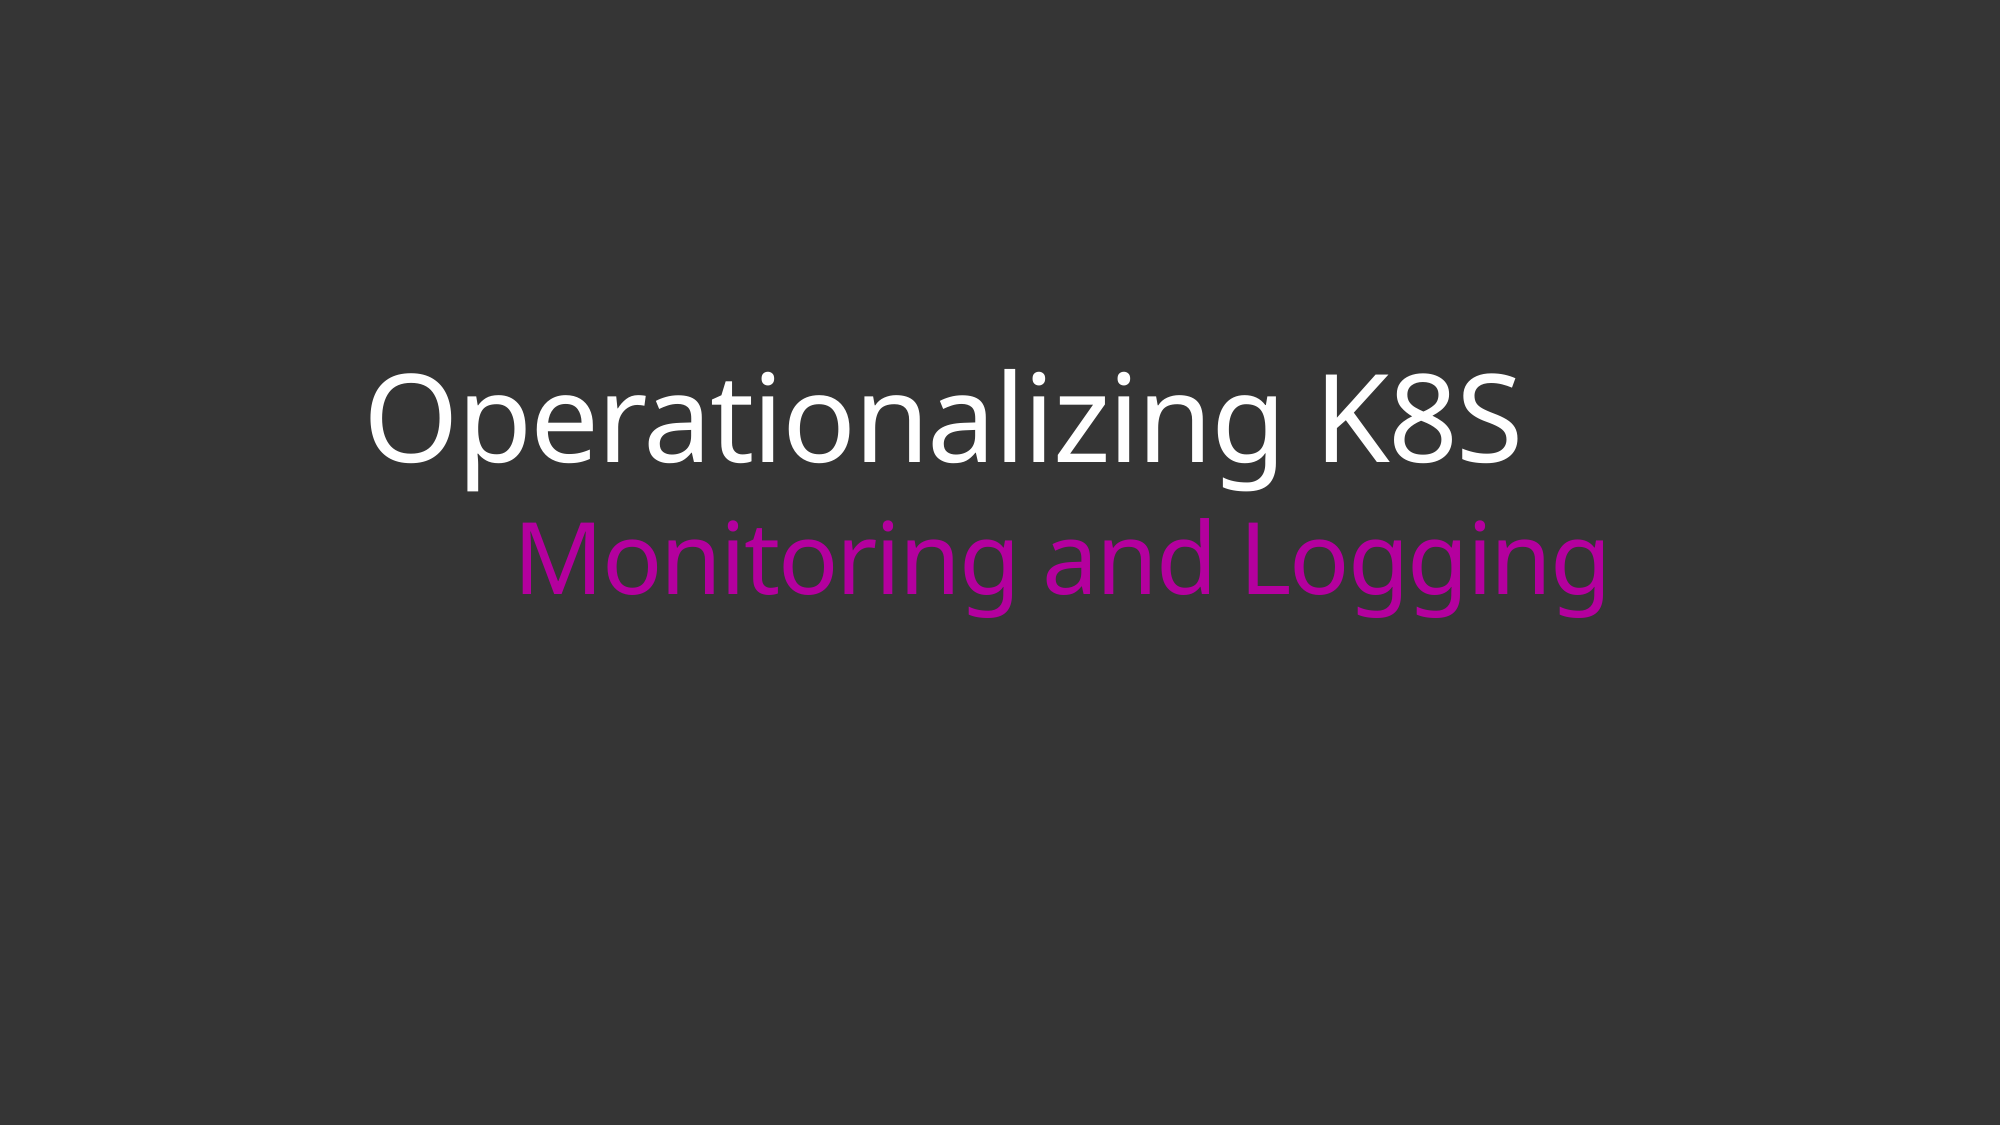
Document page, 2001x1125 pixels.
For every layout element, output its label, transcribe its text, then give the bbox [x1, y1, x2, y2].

title Operationalizing K8S Monitoring and Logging [339, 341, 1662, 636]
